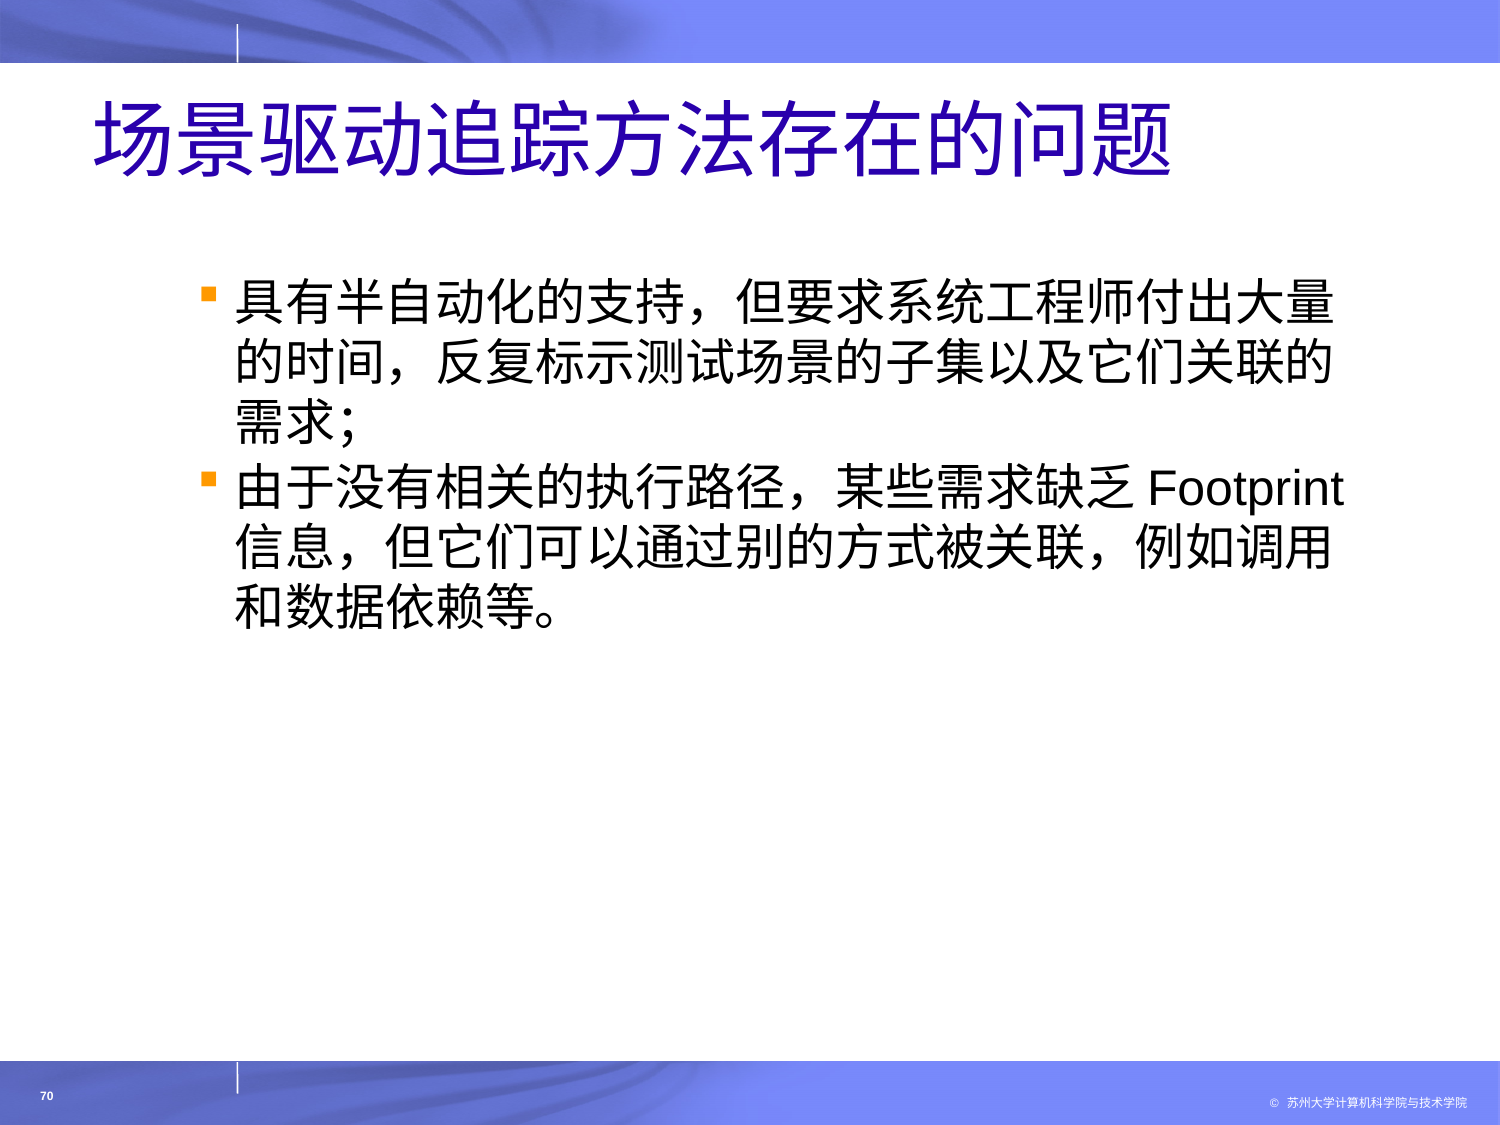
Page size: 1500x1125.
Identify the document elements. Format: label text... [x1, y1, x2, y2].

list 具有半自动化的支持，但要求系统工程师付出大量的时间，反复标示测试场景的子集以及它们关联的需求； 由于没有相关的执行路径，某些需求缺乏Footprint信息，但它们可以通过别的方式被关联，例如调用和数据依赖等。 [182, 263, 1388, 904]
slide_number 70 [25, 1066, 191, 1120]
picture [0, 1061, 1500, 1125]
picture [0, 0, 1500, 63]
title 场景驱动追踪方法存在的问题 [76, 91, 1430, 210]
